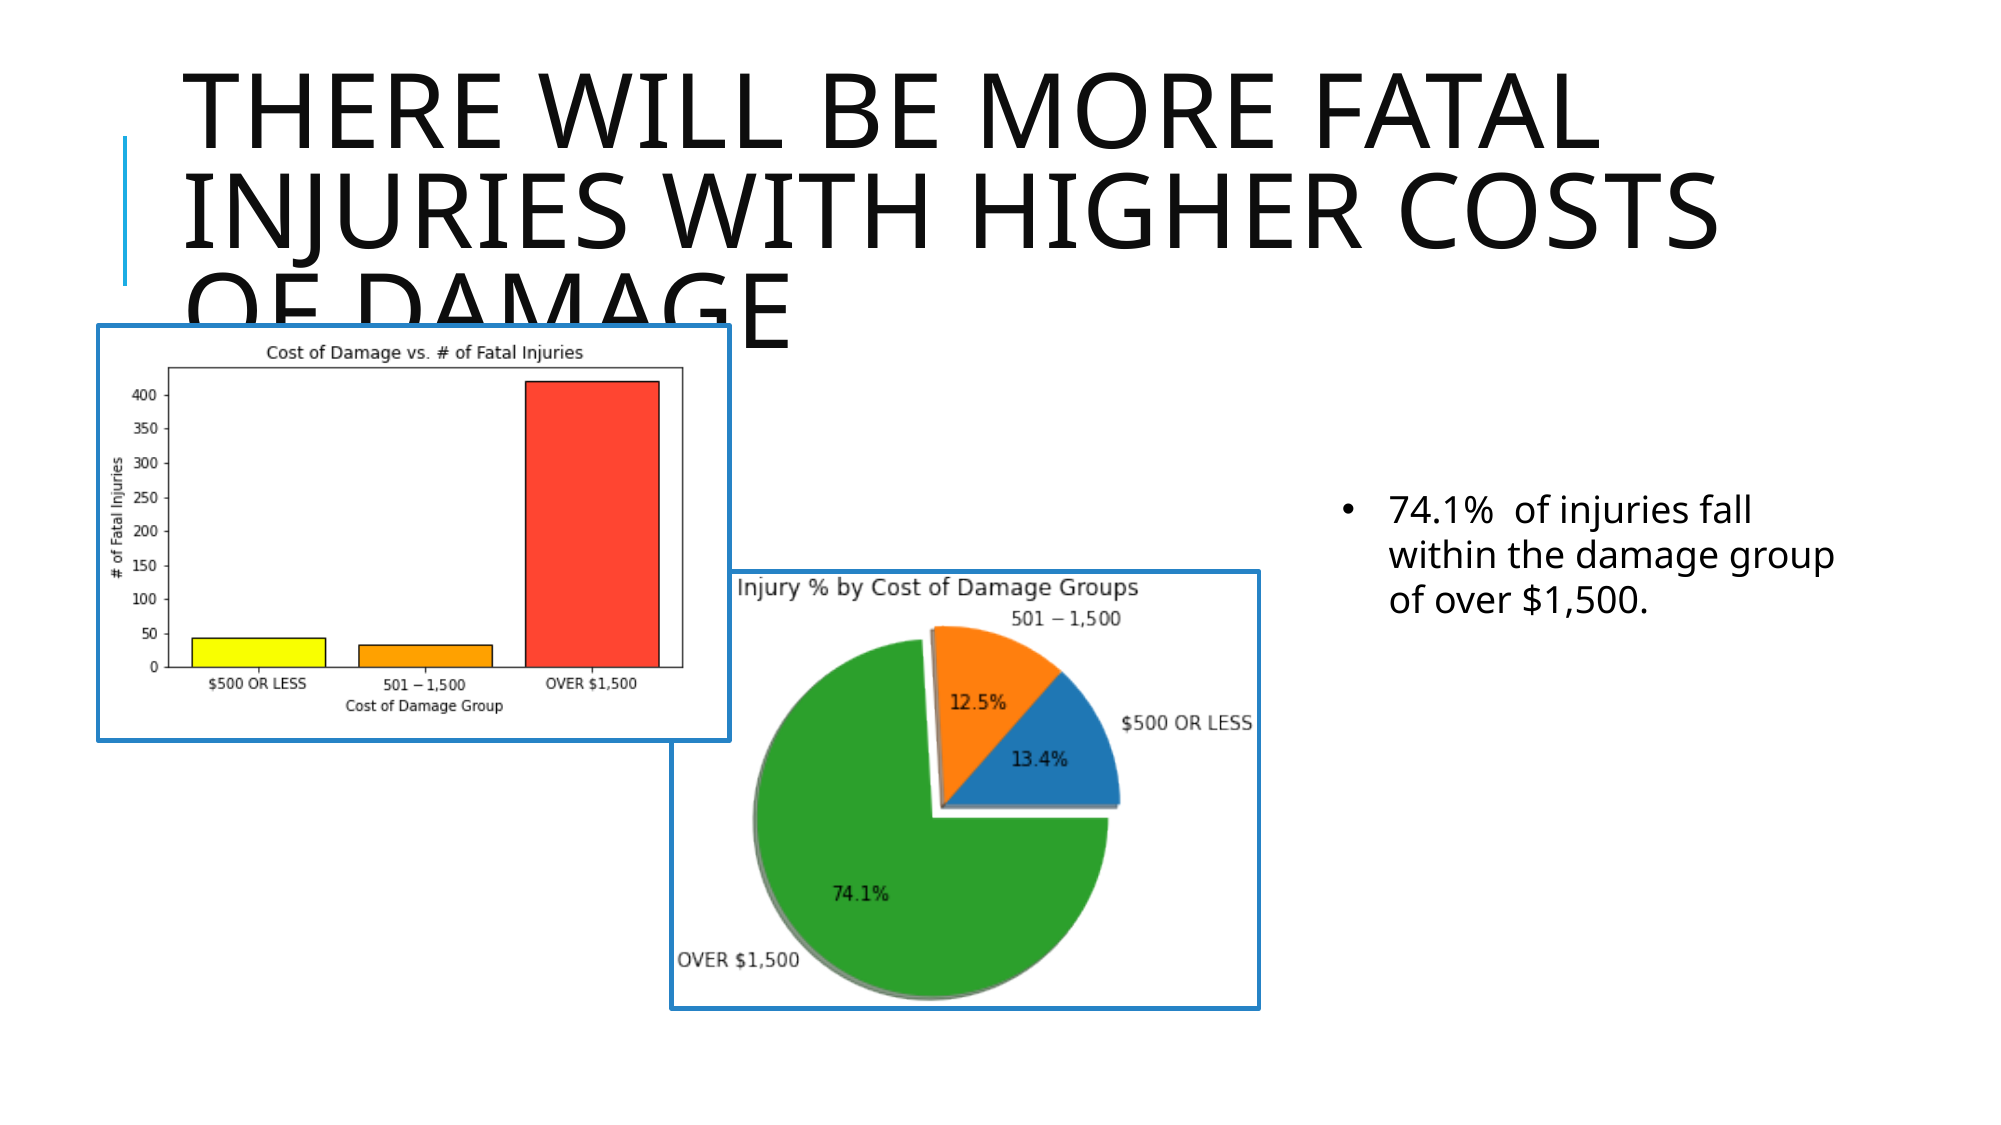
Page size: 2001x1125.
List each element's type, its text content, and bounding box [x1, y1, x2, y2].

title There will be more fatal injuries with higher costs of damage [168, 96, 1763, 342]
picture [100, 327, 1257, 1007]
text_box 74.1% of injuries fall within the damage group of over $1,500. [1327, 388, 1874, 674]
